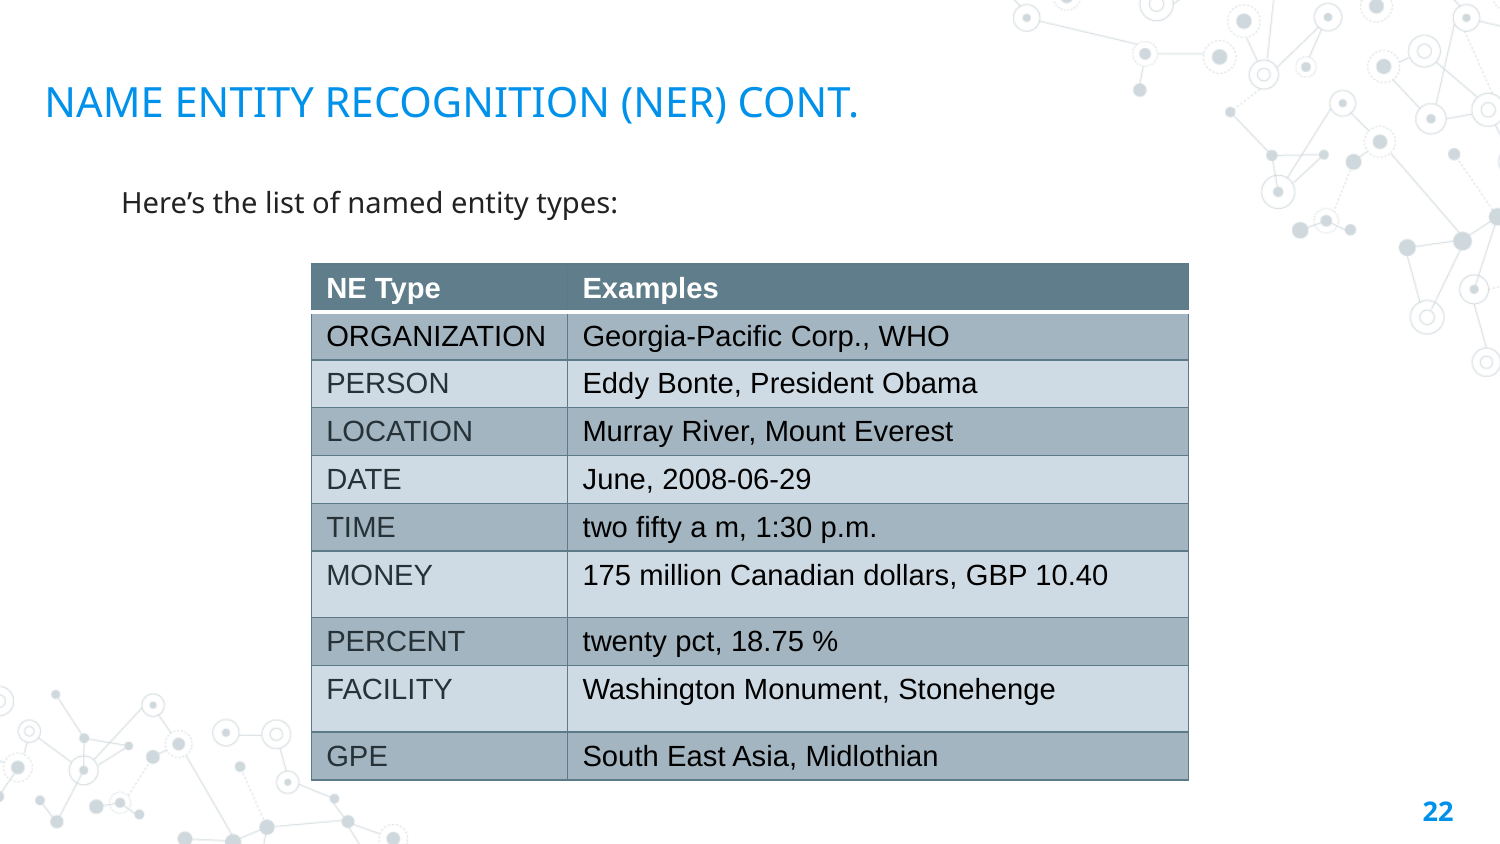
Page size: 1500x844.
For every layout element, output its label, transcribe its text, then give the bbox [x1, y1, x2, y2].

table_cell PERSON [312, 361, 567, 407]
table_header Examples [568, 265, 1188, 310]
table_cell TIME [312, 504, 567, 550]
table_cell PERCENT [312, 618, 567, 665]
table_cell twenty pct, 18.75 % [568, 618, 1188, 665]
table_cell two fifty a m, 1:30 p.m. [568, 504, 1188, 550]
table_cell Eddy Bonte, President Obama [568, 361, 1188, 407]
table_cell FACILITY [312, 666, 567, 731]
text_box NAME ENTITY RECOGNITION (NER) CONT. [29, 25, 1272, 141]
table_cell South East Asia, Midlothian [568, 733, 1188, 779]
table_cell DATE [312, 456, 567, 503]
text_box Here’s the list of named entity types: [106, 177, 832, 227]
table_cell GPE [312, 733, 567, 779]
table_cell ORGANIZATION [312, 314, 567, 359]
table_header NE Type [312, 265, 567, 310]
table_cell 175 million Canadian dollars, GBP 10.40 [568, 552, 1188, 617]
table_cell June, 2008-06-29 [568, 456, 1188, 503]
table_cell Murray River, Mount Everest [568, 408, 1188, 455]
table_cell MONEY [312, 552, 567, 617]
table_cell LOCATION [312, 408, 567, 455]
table_cell Georgia-Pacific Corp., WHO [568, 314, 1188, 359]
table_cell Washington Monument, Stonehenge [568, 666, 1188, 731]
slide_number 22 [1378, 779, 1469, 844]
picture [0, 0, 1500, 844]
